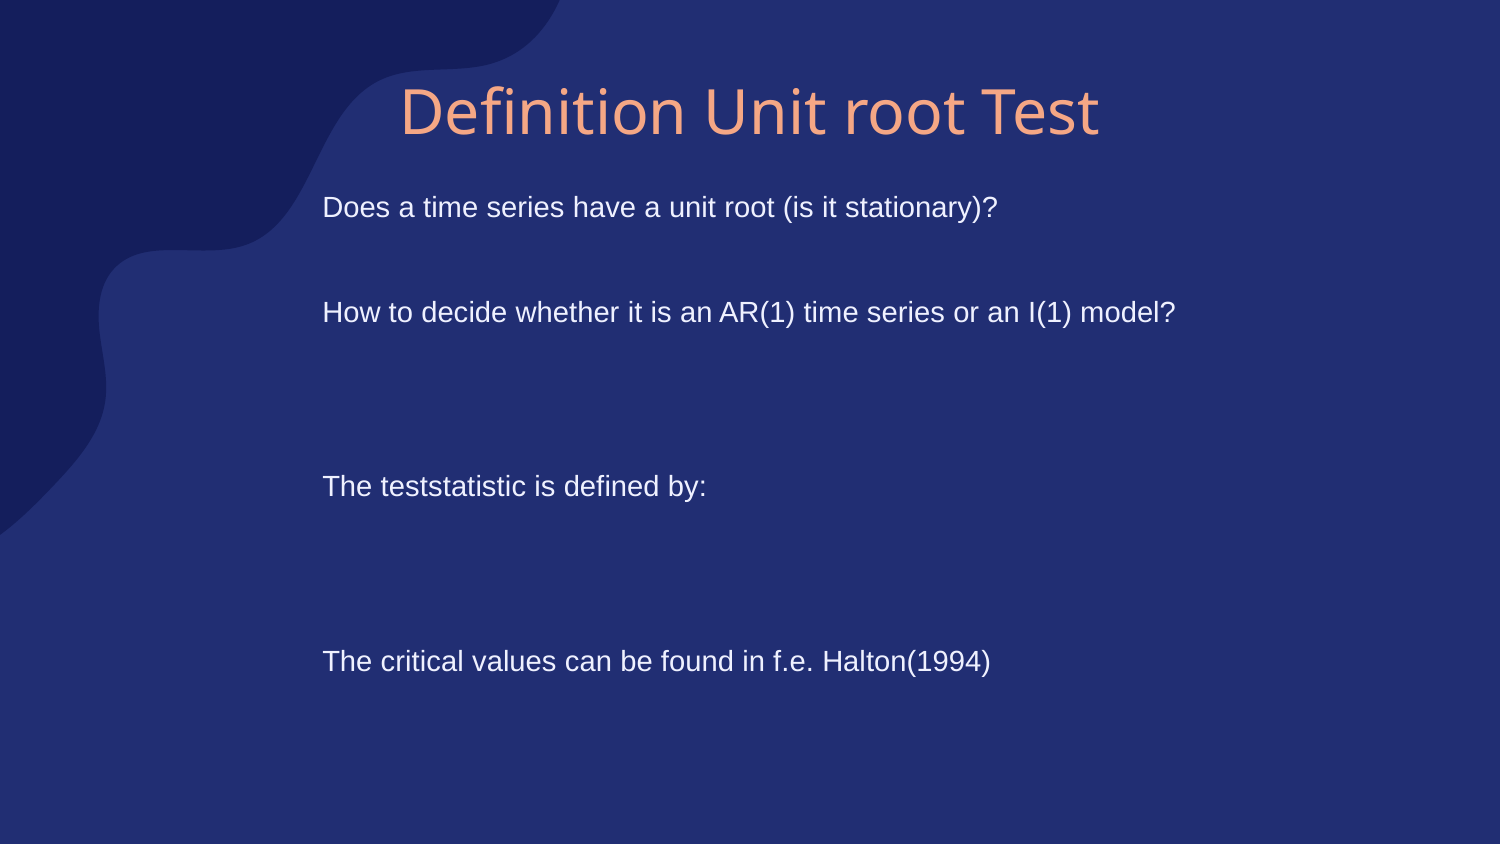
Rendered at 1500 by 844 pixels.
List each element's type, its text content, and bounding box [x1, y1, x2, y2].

title Definition Unit root Test [77, 56, 1423, 181]
